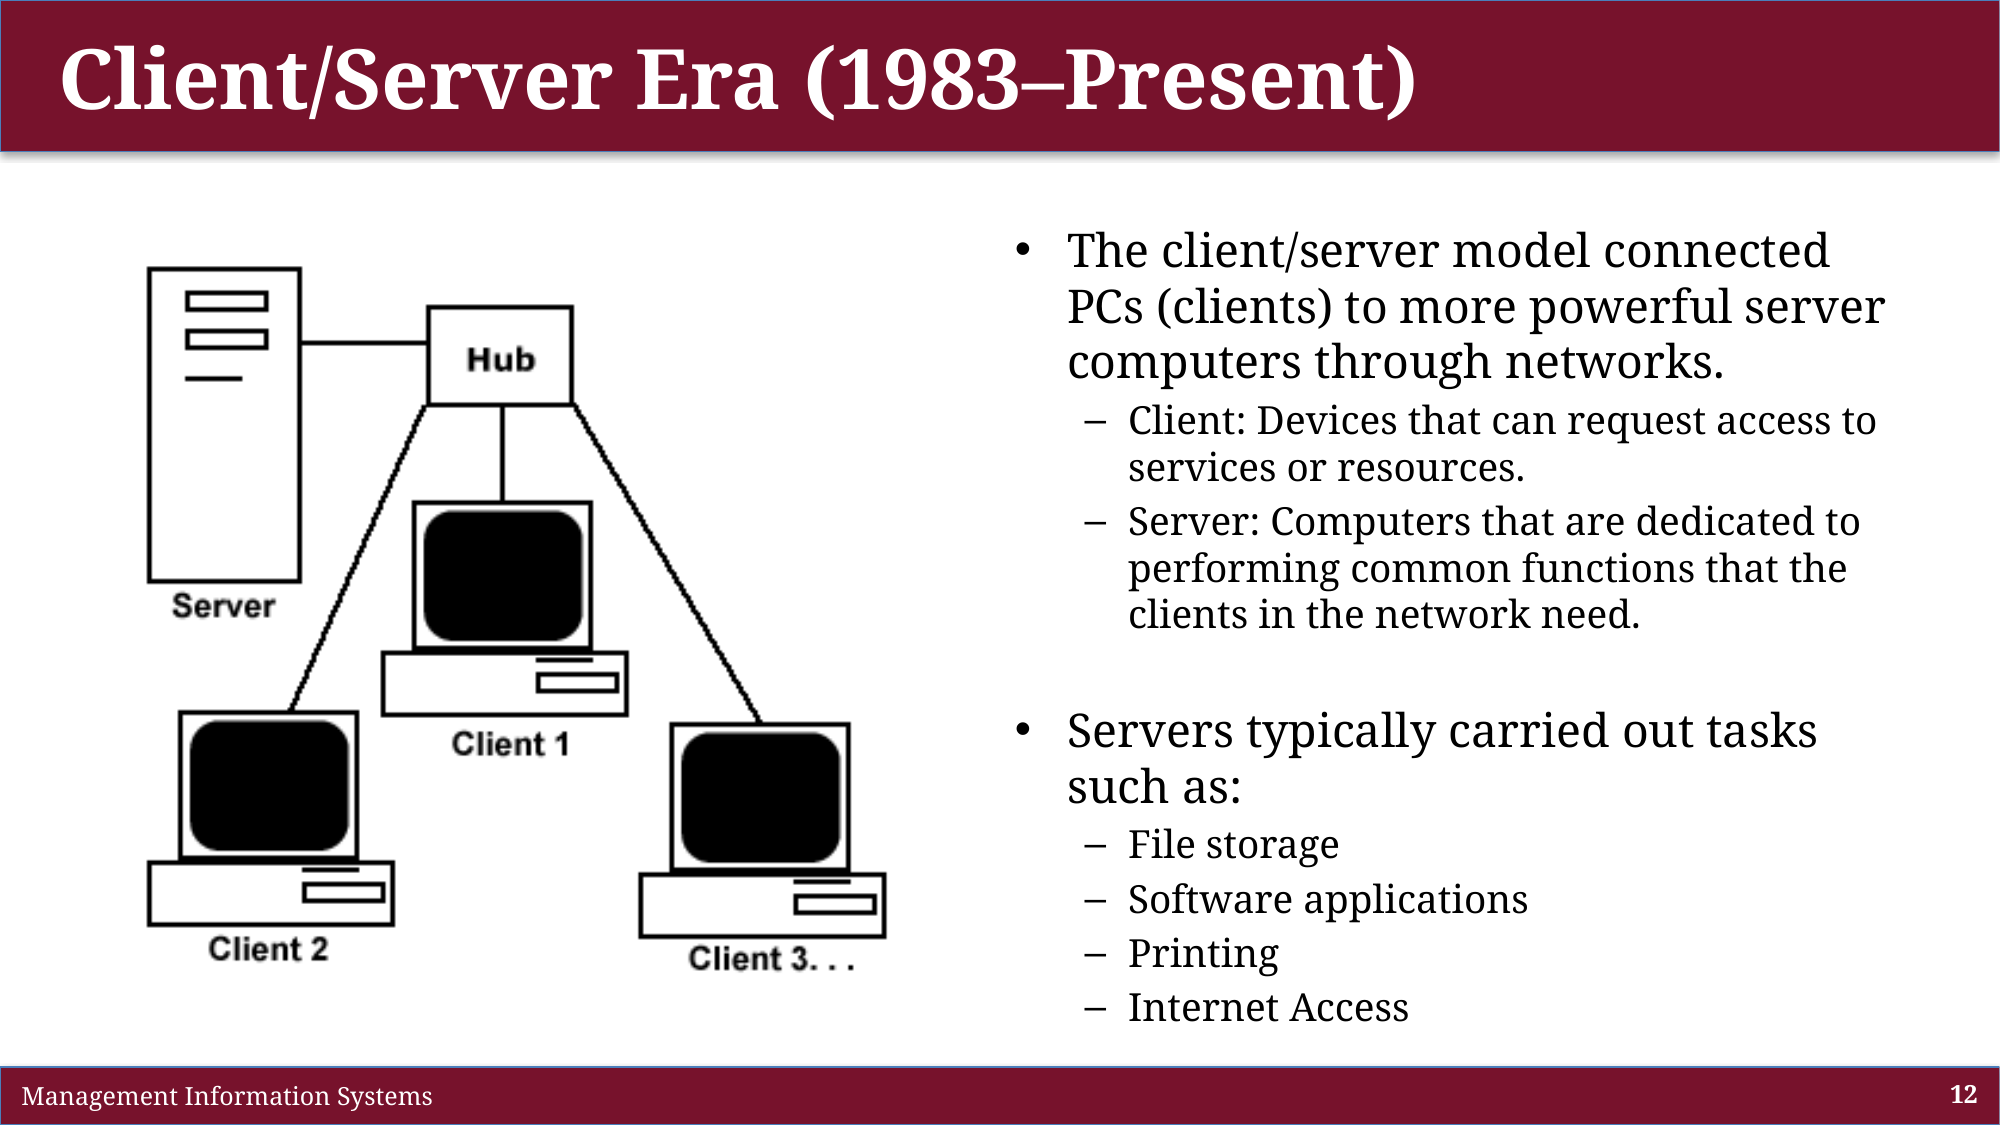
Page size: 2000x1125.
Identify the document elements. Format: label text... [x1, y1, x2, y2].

text_box [475, 1066, 1649, 1125]
picture [88, 233, 923, 985]
slide_number 12 [1649, 1066, 2000, 1125]
list The client/server model connected PCs (clients) to more powerful server computers through networks. Client: Devices that can request access to services or resources. Server: Computers that are dedicated to performing common functions that the clients in the network need. Servers typically carried out tasks such as: File storage Software applications Printing Internet Access [999, 213, 1911, 1047]
footer Management Information Systems [0, 1066, 475, 1125]
title Client/Server Era (1983–Present) [0, 0, 2000, 152]
